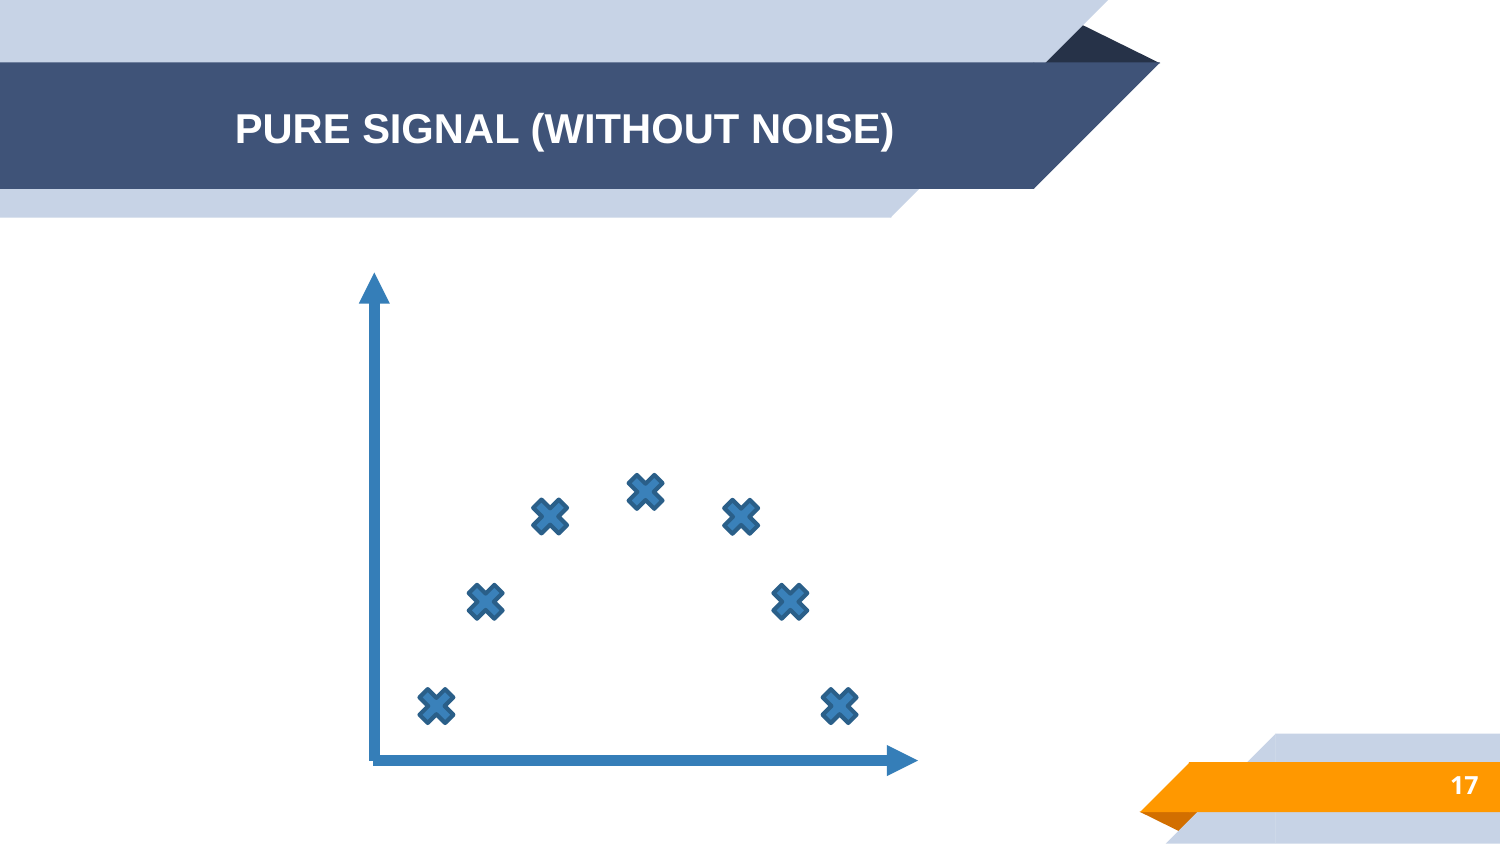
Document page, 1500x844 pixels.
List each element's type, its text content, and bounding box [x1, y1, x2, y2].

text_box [372, 272, 919, 761]
title PURE SIGNAL (WITHOUT NOISE) [133, 64, 997, 190]
slide_number 17 [1249, 760, 1494, 813]
